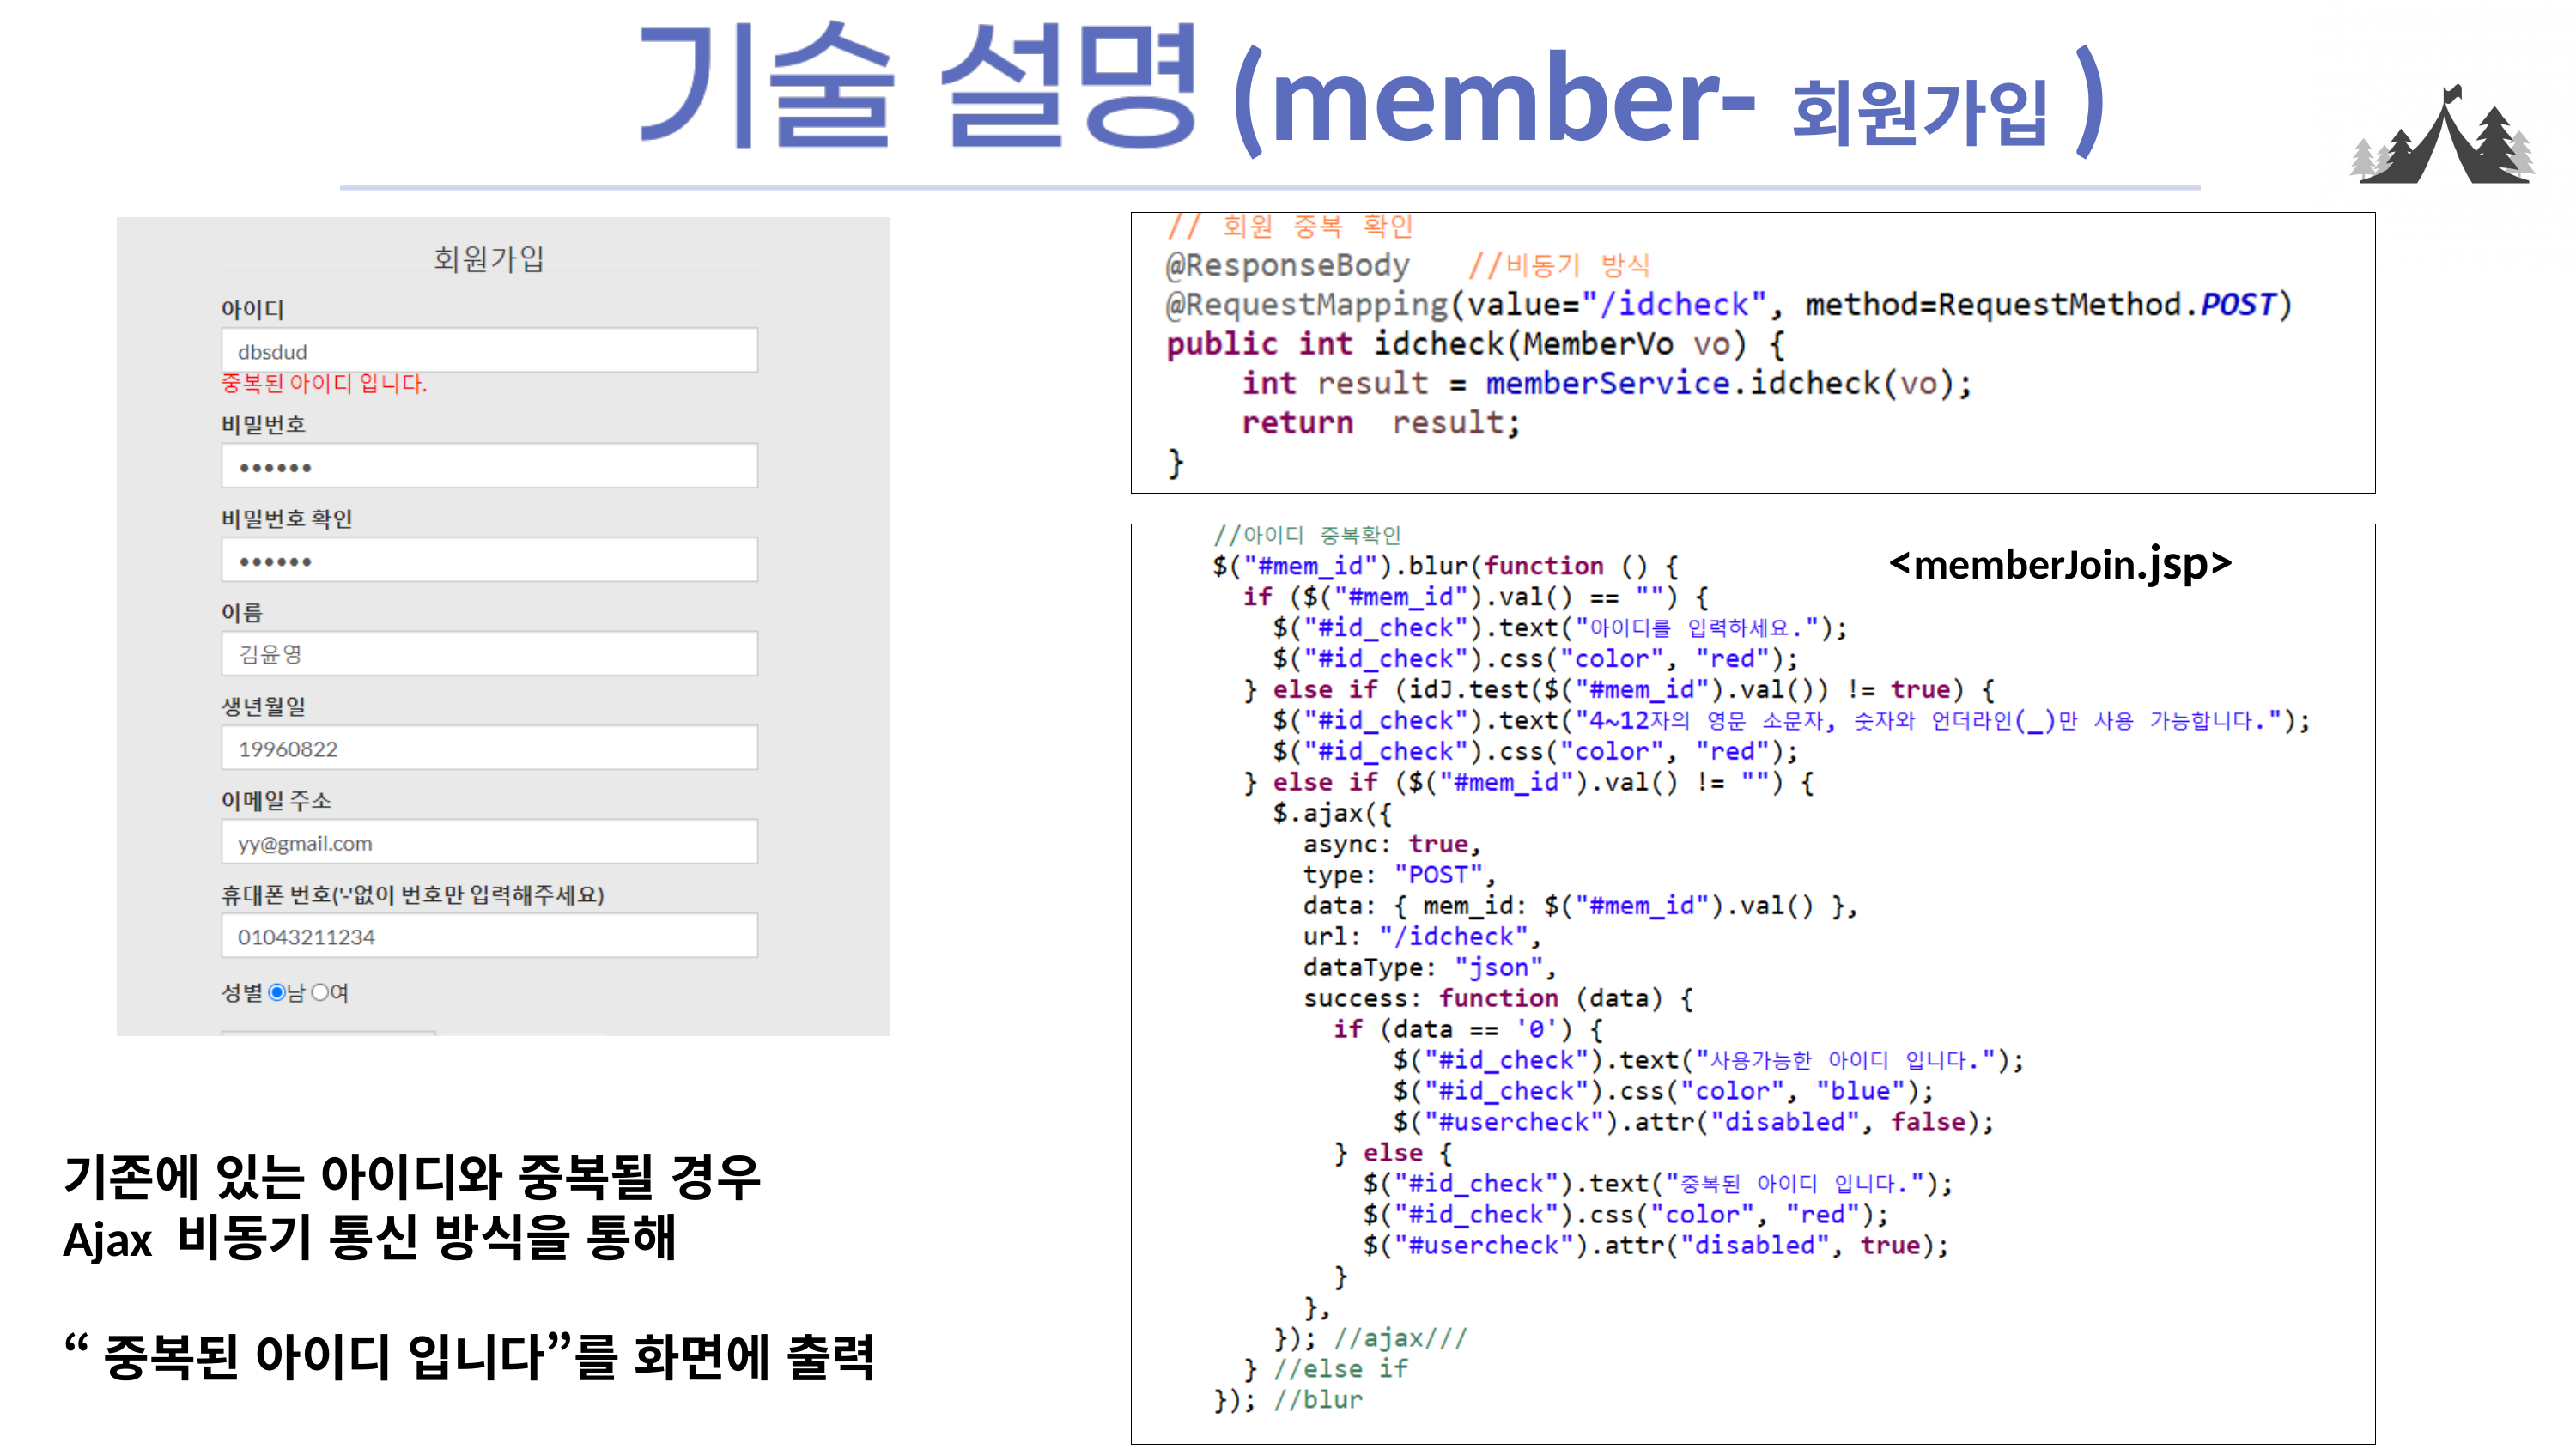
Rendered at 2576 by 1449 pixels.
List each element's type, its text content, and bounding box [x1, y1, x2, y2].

picture [1131, 524, 2376, 1445]
picture [501, 0, 2576, 494]
text_box <memberJoin.jsp> [1875, 522, 2576, 888]
text_box 기존에 있는 아이디와 중복될 경우 Ajax 비동기 통신 방식을 통해 “중복된 아이디 입니다”를 화면에 출력 [50, 1140, 1128, 1449]
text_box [1266, 180, 2202, 197]
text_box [340, 180, 497, 197]
picture [116, 217, 890, 1036]
text_box (member-회원가입) [1266, 5, 2338, 173]
